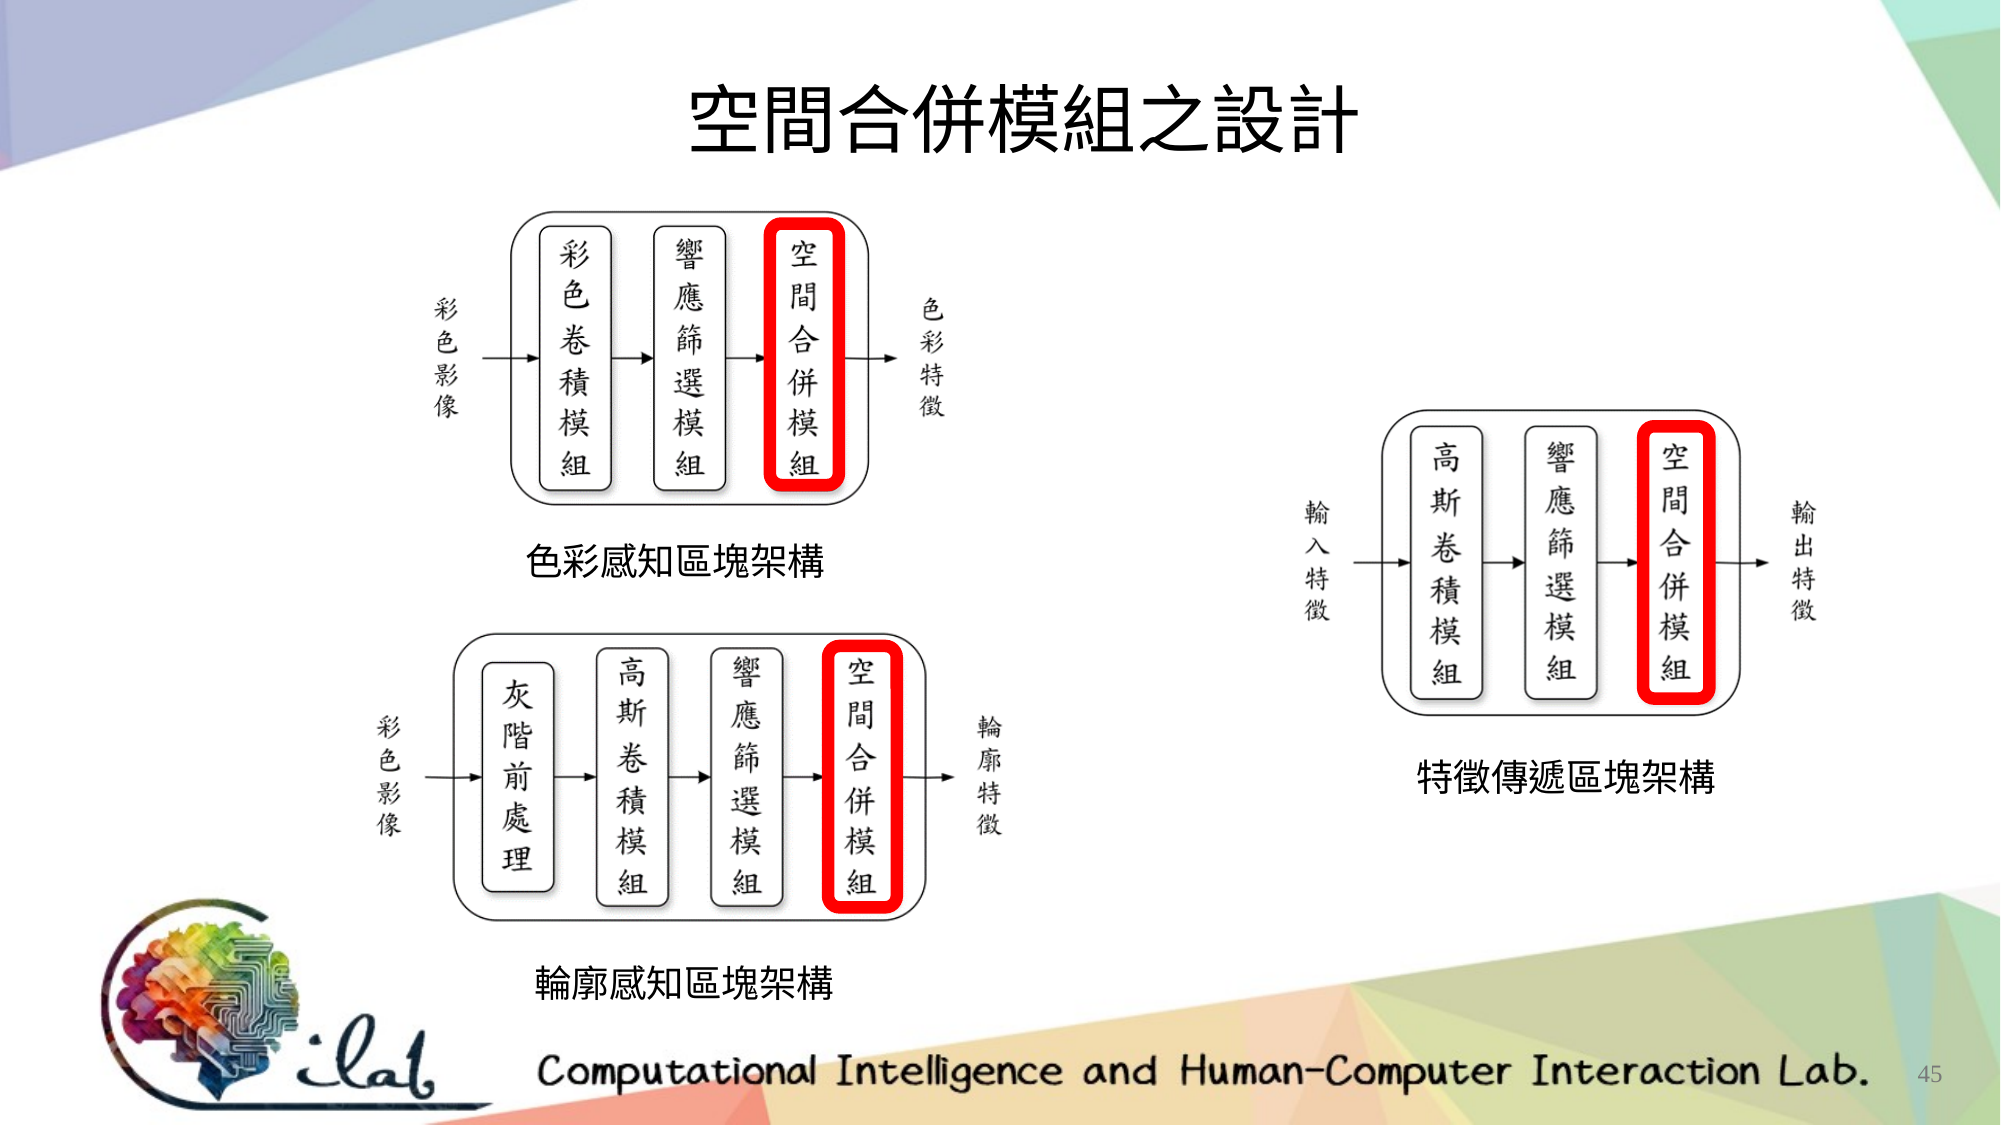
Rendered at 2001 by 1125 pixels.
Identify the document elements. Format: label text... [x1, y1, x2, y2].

text_box 空間合併模組之設計 [671, 65, 1377, 171]
text_box 色彩感知區塊架構 [510, 530, 842, 591]
slide_number 45 [1507, 1042, 1958, 1103]
text_box 輪廓感知區塊架構 [519, 952, 859, 1013]
picture [0, 0, 2001, 1125]
text_box 特徵傳遞區塊架構 [1401, 746, 1734, 806]
